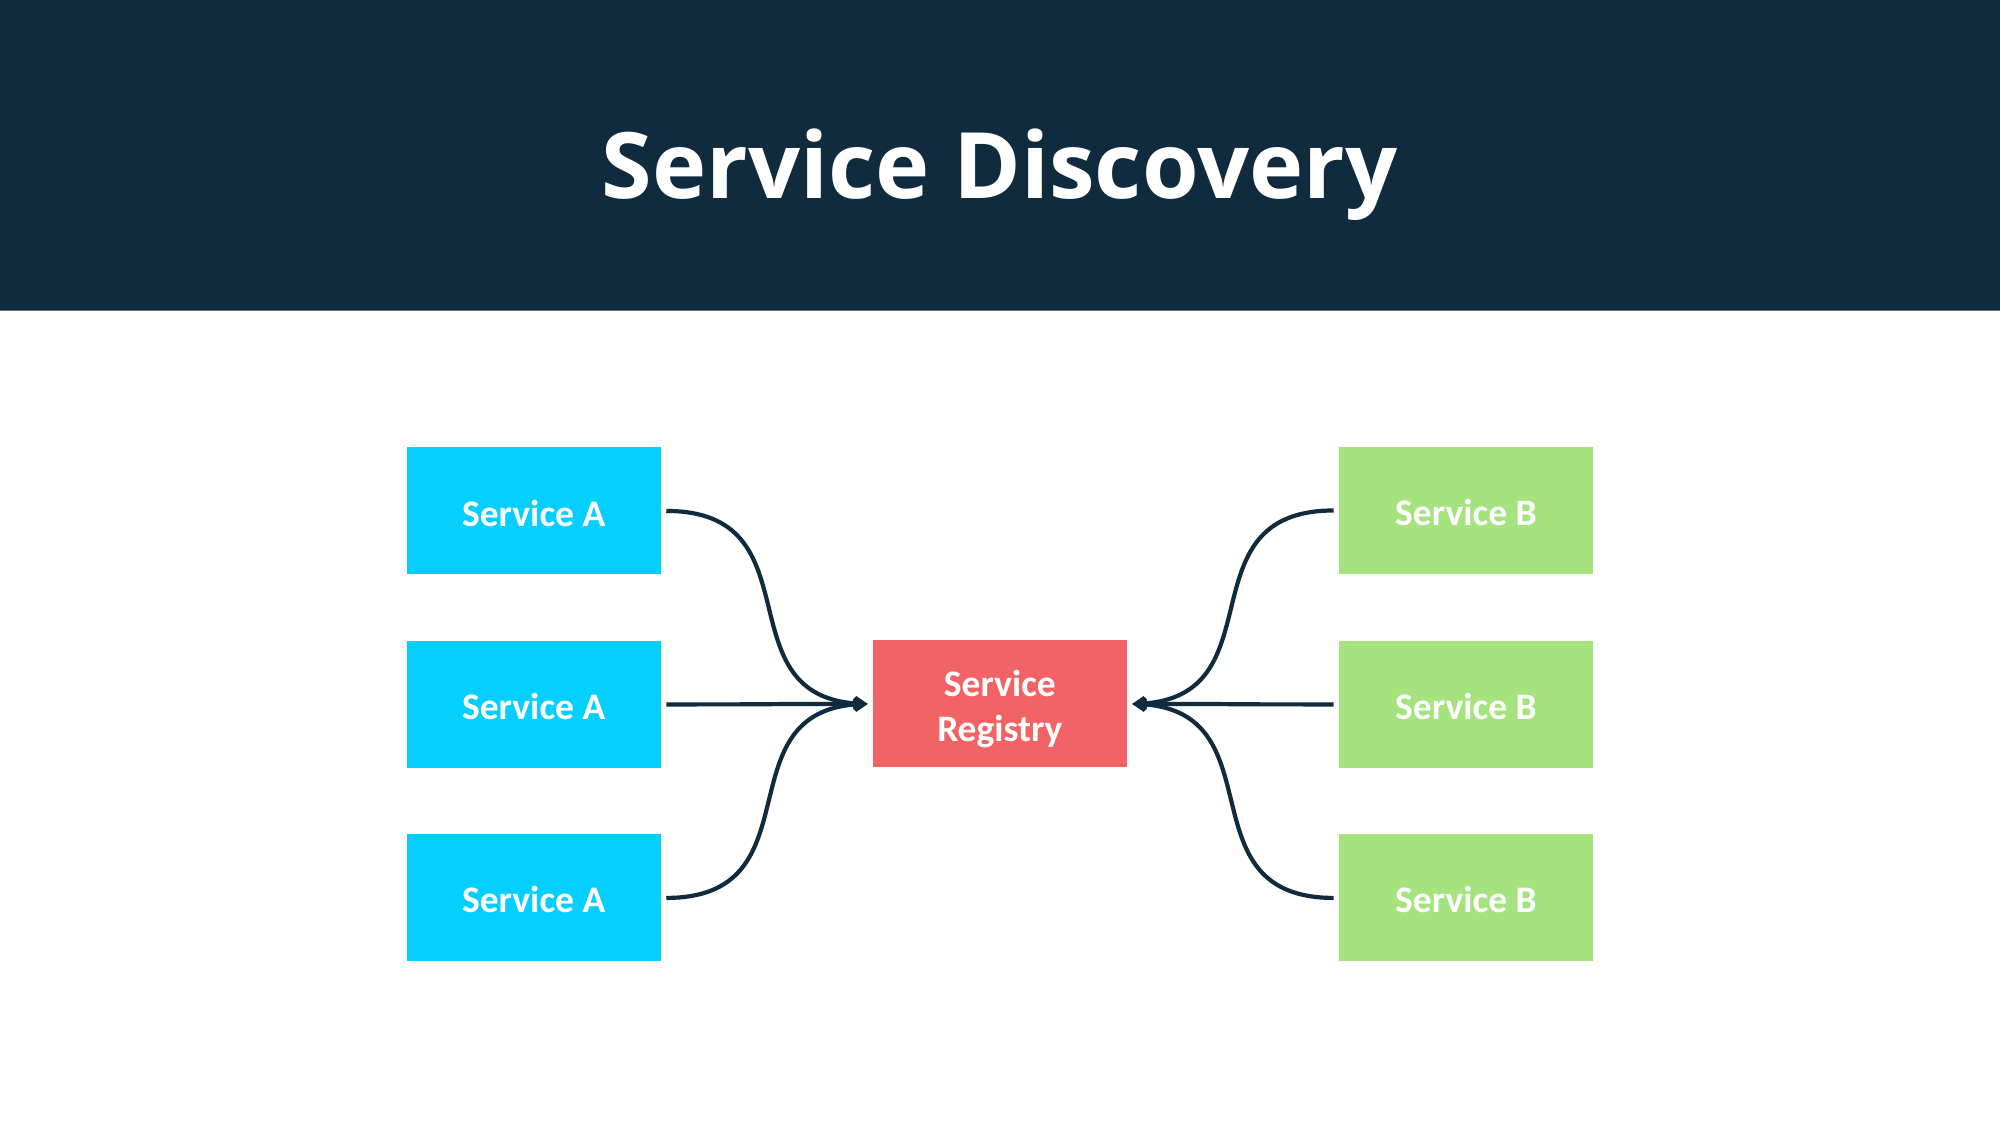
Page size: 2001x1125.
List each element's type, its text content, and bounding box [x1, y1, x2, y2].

text_box Service B [1333, 828, 1600, 968]
text_box Service A [400, 634, 666, 775]
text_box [666, 705, 868, 898]
text_box Service A [400, 828, 667, 968]
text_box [1132, 510, 1334, 703]
title Service Discovery [137, 59, 1863, 278]
text_box Service B [1333, 440, 1600, 581]
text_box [666, 510, 868, 703]
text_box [1132, 705, 1334, 898]
text_box [0, 0, 2000, 312]
text_box Service A [400, 441, 667, 581]
text_box Service B [1334, 634, 1600, 775]
text_box Service Registry [868, 634, 1132, 774]
